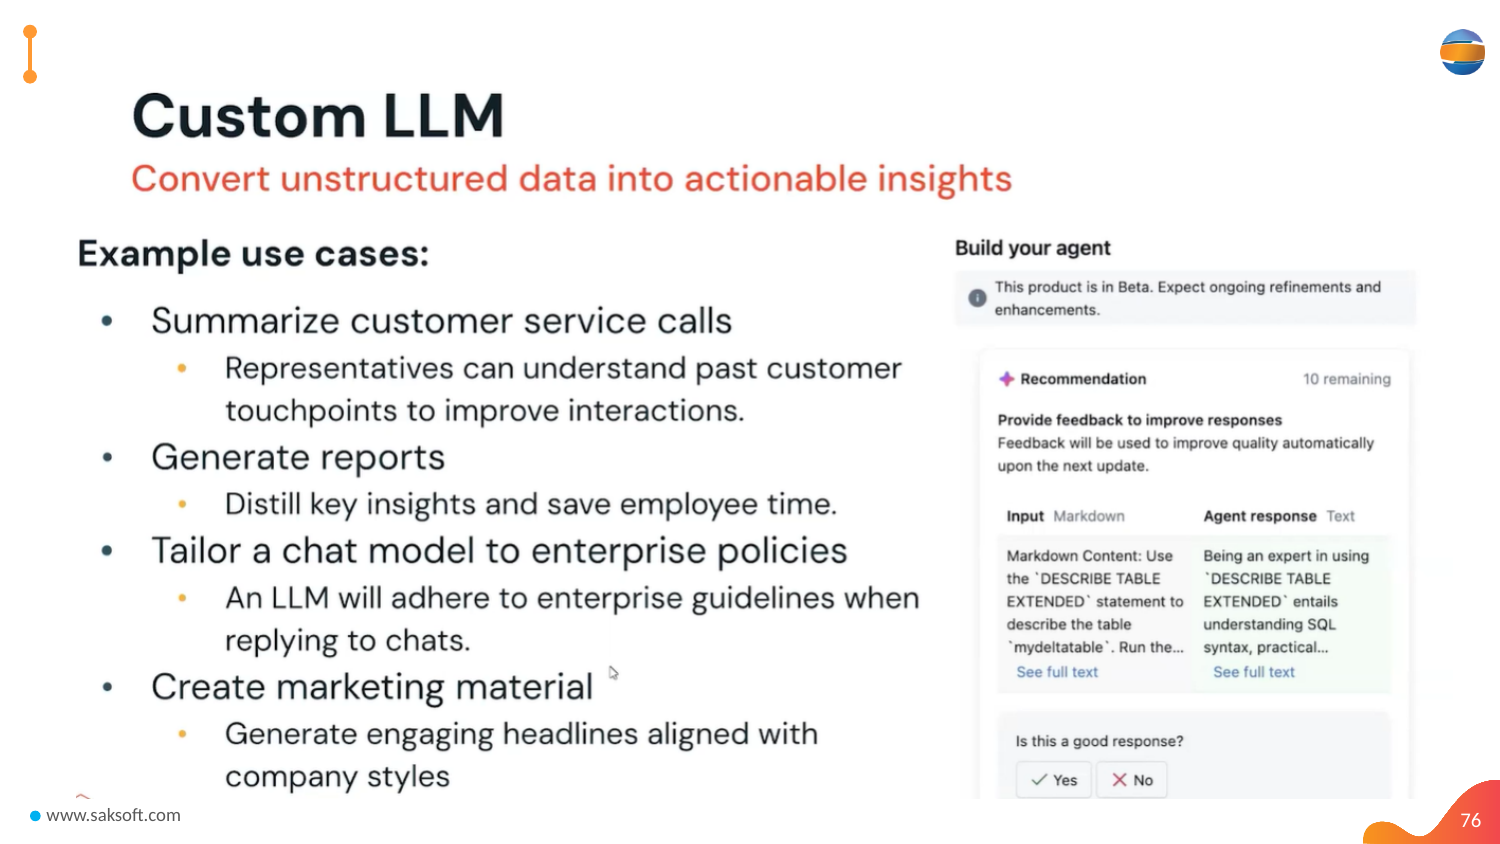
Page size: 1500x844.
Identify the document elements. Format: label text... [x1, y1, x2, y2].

slide_number 76 [1442, 798, 1500, 844]
picture [76, 29, 1485, 800]
